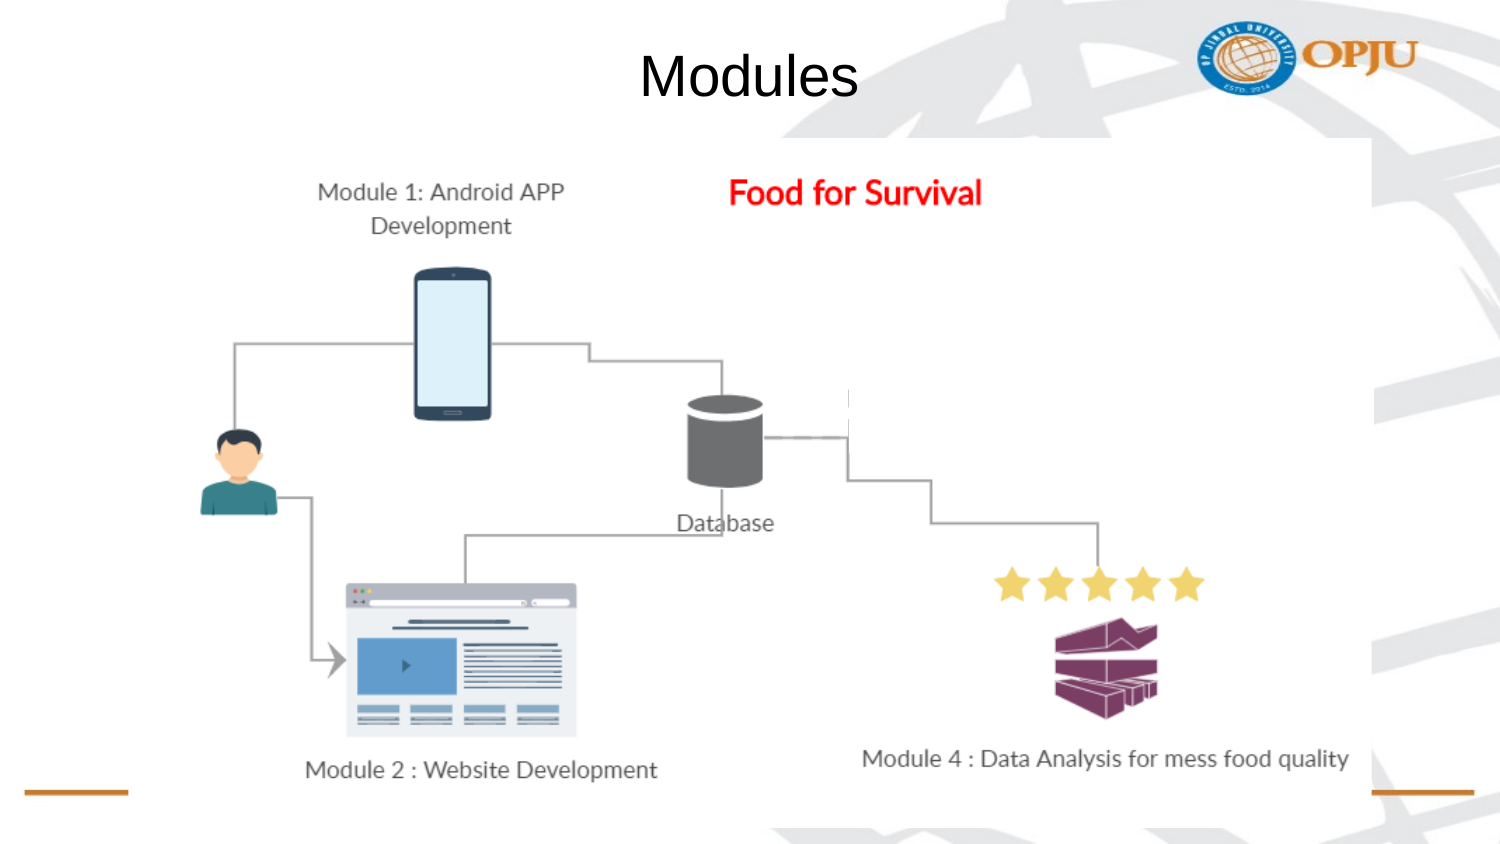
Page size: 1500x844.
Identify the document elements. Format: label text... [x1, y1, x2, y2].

title Modules [51, 23, 1449, 117]
picture [0, 0, 1500, 844]
